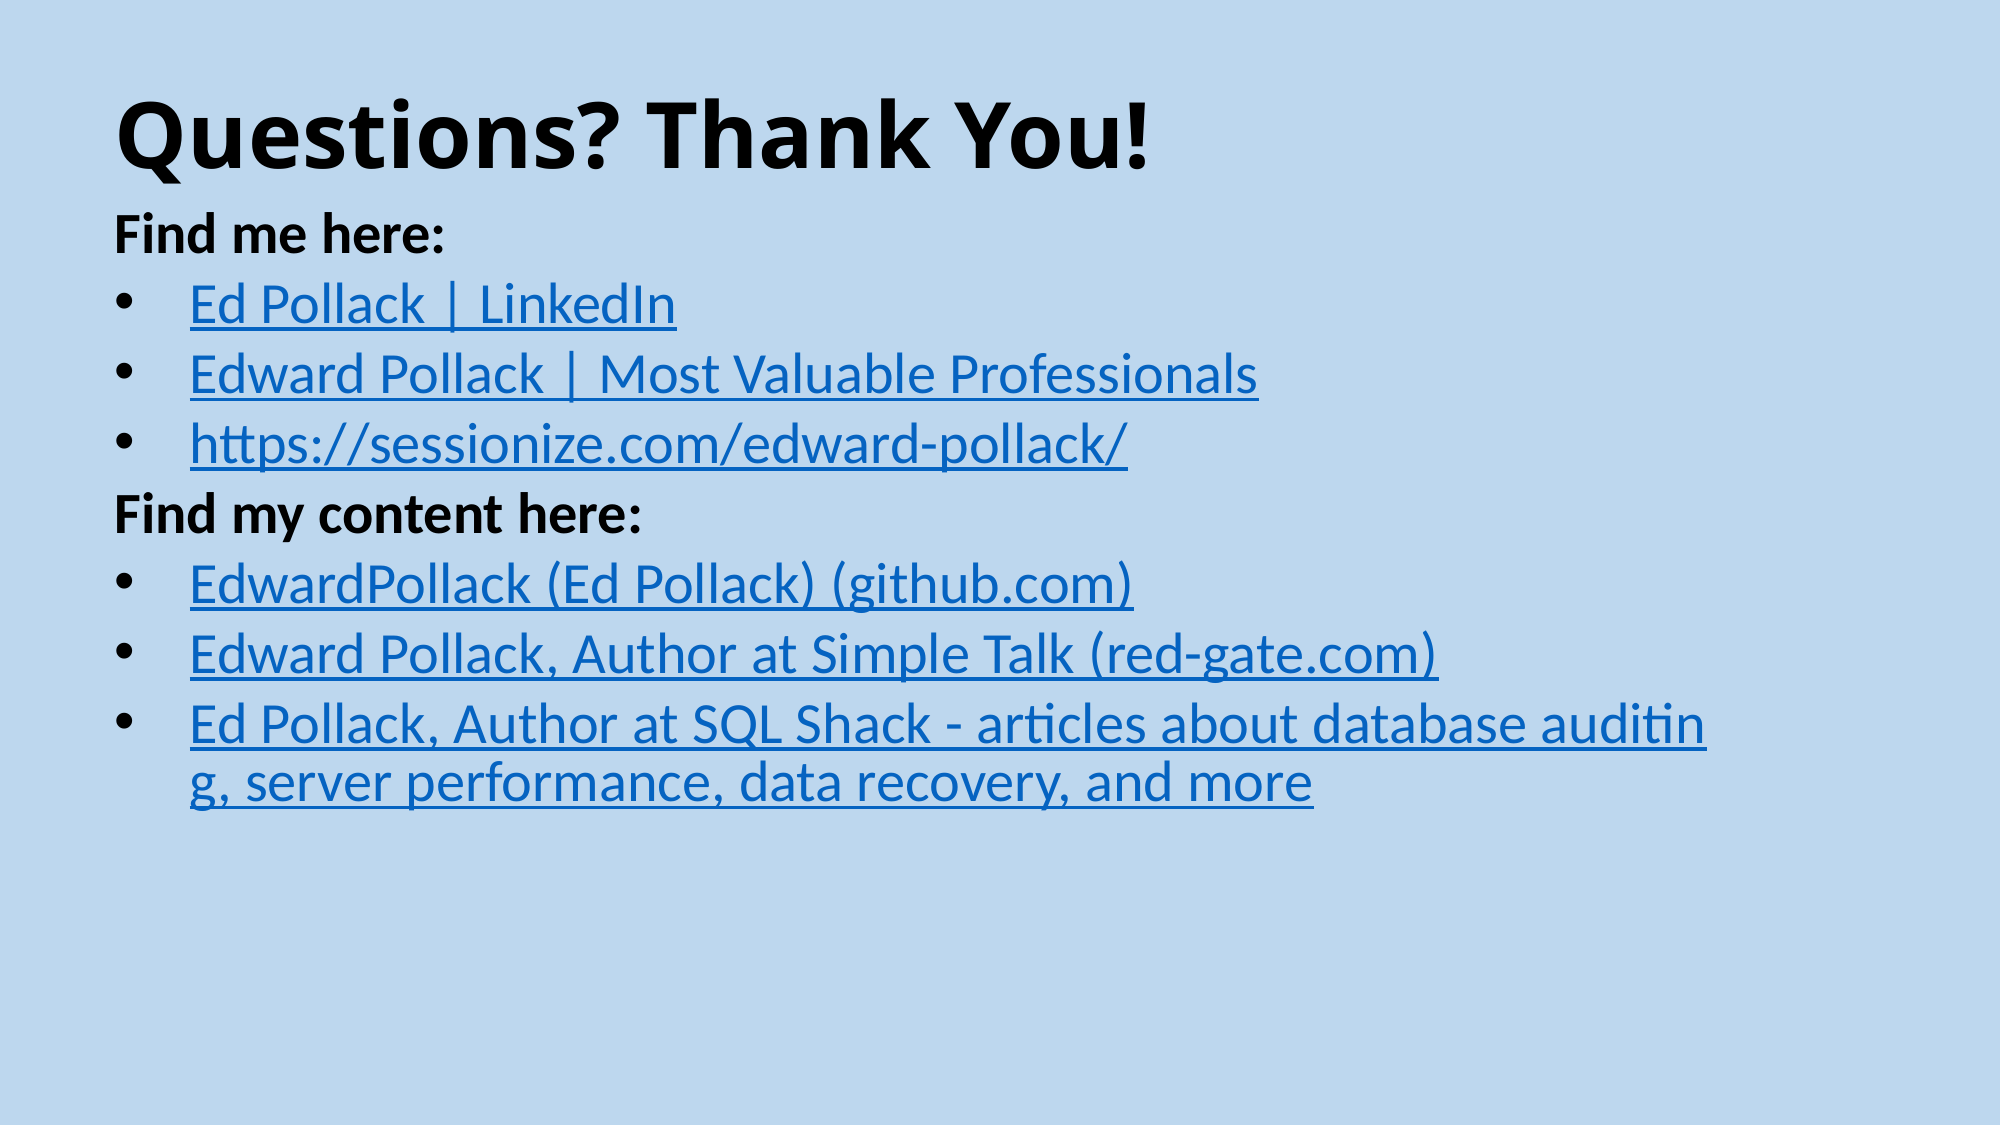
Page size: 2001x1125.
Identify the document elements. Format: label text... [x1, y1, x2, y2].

text_box Find me here: Ed Pollack | LinkedIn Edward Pollack | Most Valuable Professionals https://sessionize.com/edward-pollack/ Find my content here: EdwardPollack (Ed Pollack) (github.com) Edward Pollack, Author at Simple Talk (red-gate.com) Ed Pollack, Author at SQL Shack - articles about database auditing, server performance, data recovery, and more [99, 188, 1740, 763]
title Questions? Thank You! [99, 45, 1905, 233]
